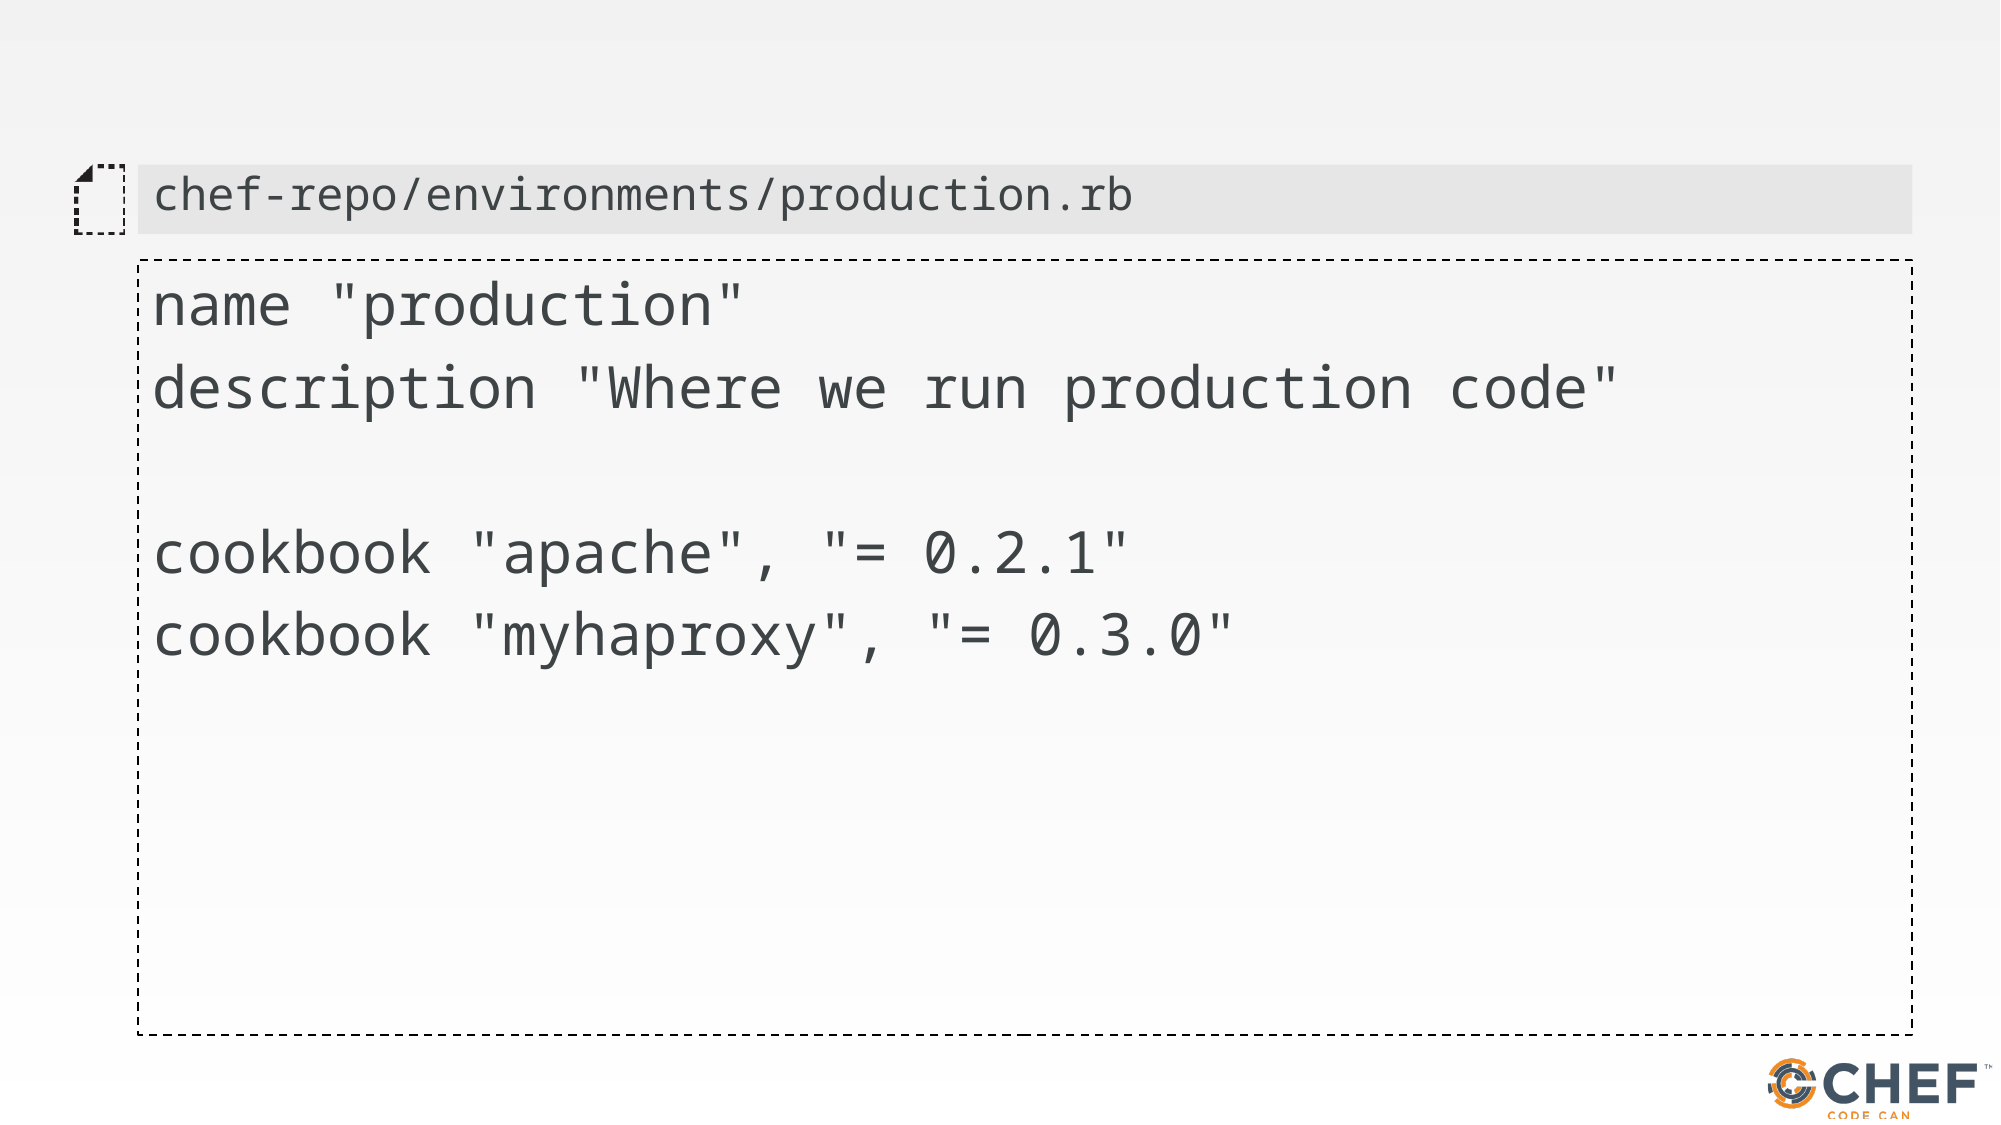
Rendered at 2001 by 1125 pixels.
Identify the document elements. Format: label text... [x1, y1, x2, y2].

list chef-repo/environments/production.rb [137, 164, 1913, 235]
list name "production" description "Where we run production code" cookbook "apache", "= 0.2.1" cookbook "myhaproxy", "= 0.3.0" [137, 259, 1913, 1036]
